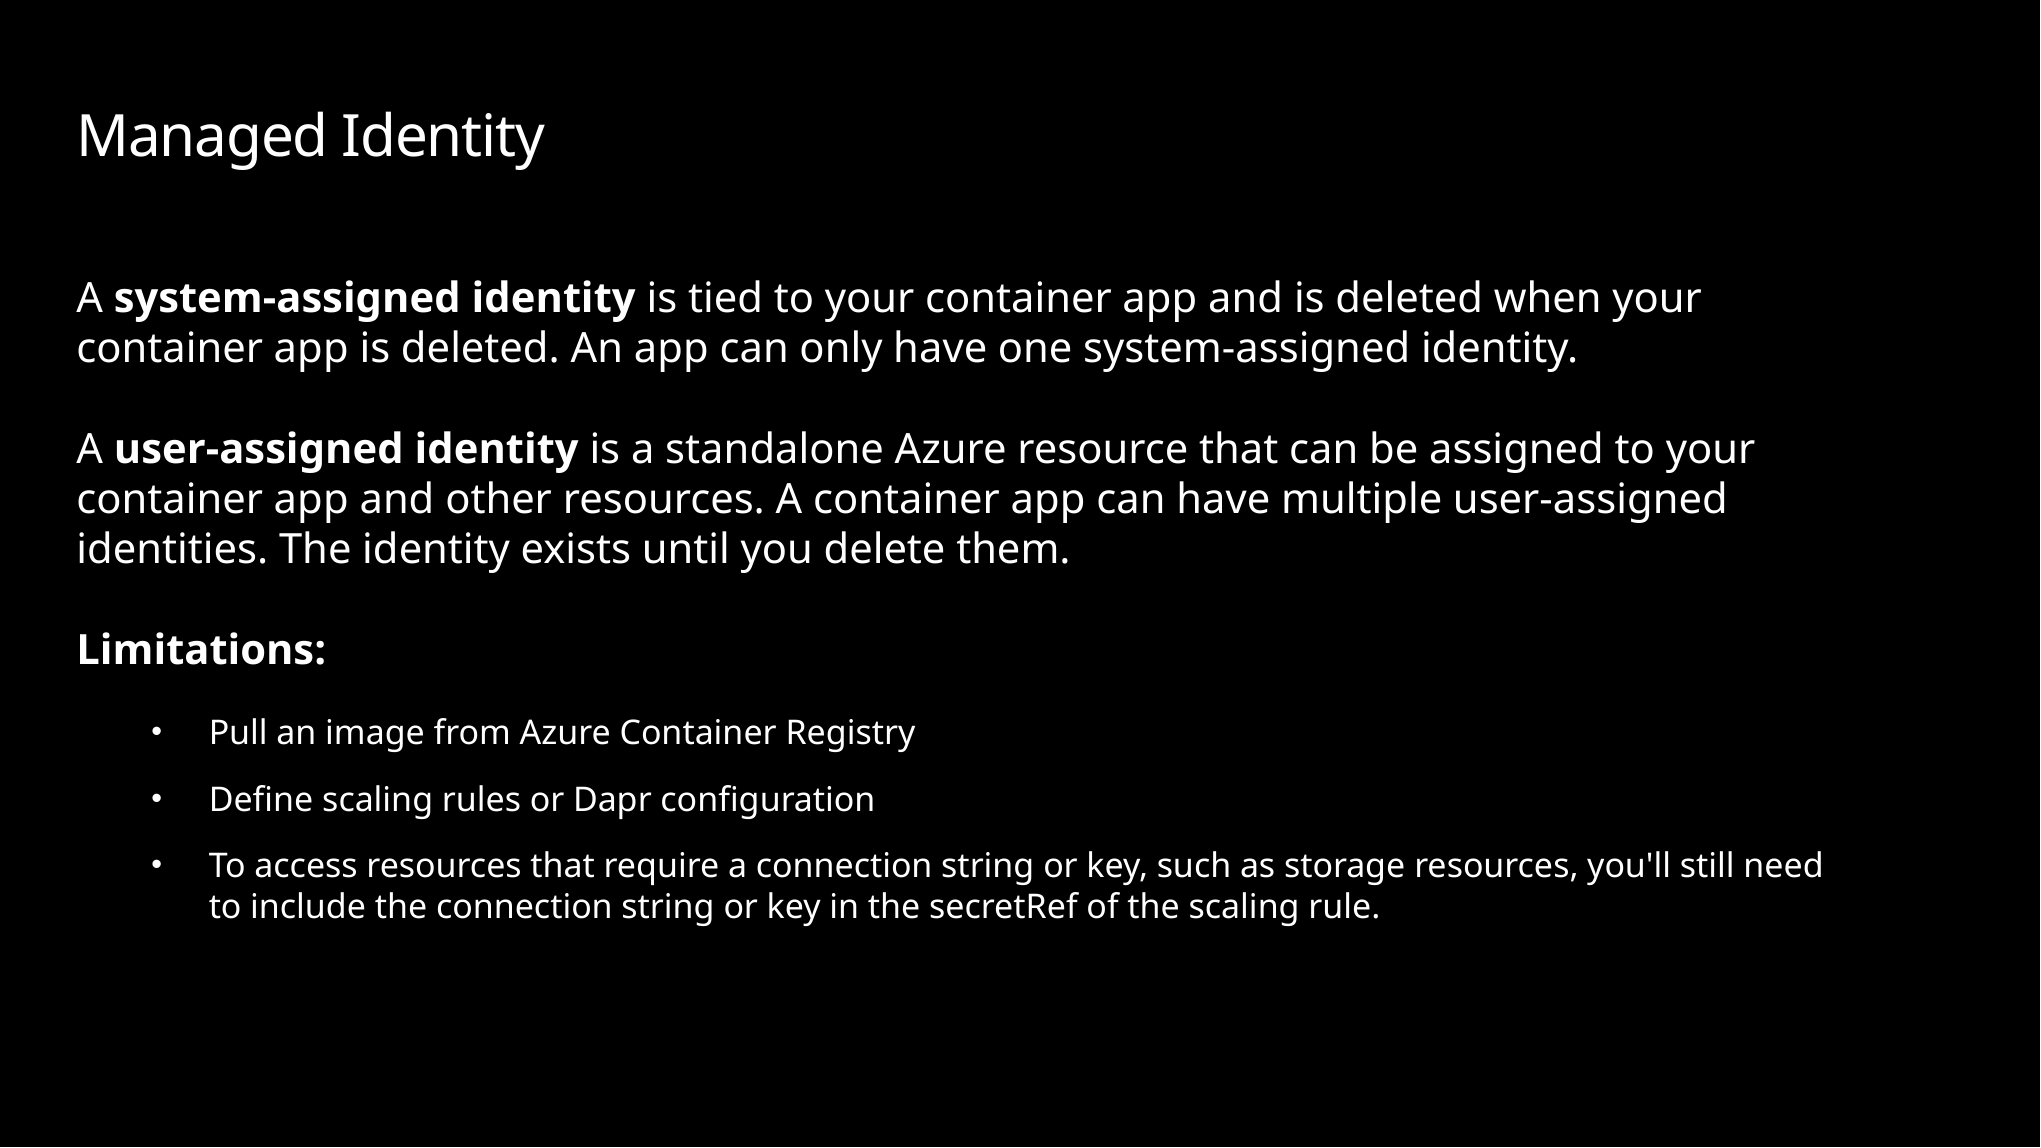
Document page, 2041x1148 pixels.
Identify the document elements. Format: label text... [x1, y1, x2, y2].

list A system-assigned identity is tied to your container app and is deleted when your container app is deleted. An app can only have one system-assigned identity. A user-assigned identity is a standalone Azure resource that can be assigned to your container app and other resources. A container app can have multiple user-assigned identities. The identity exists until you delete them. Limitations: Pull an image from Azure Container Registry Define scaling rules or Dapr configuration To access resources that require a connection string or key, such as storage resources, you'll still need to include the connection string or key in the secretRef of the scaling rule. [76, 270, 1833, 928]
title Managed Identity [76, 101, 1969, 169]
